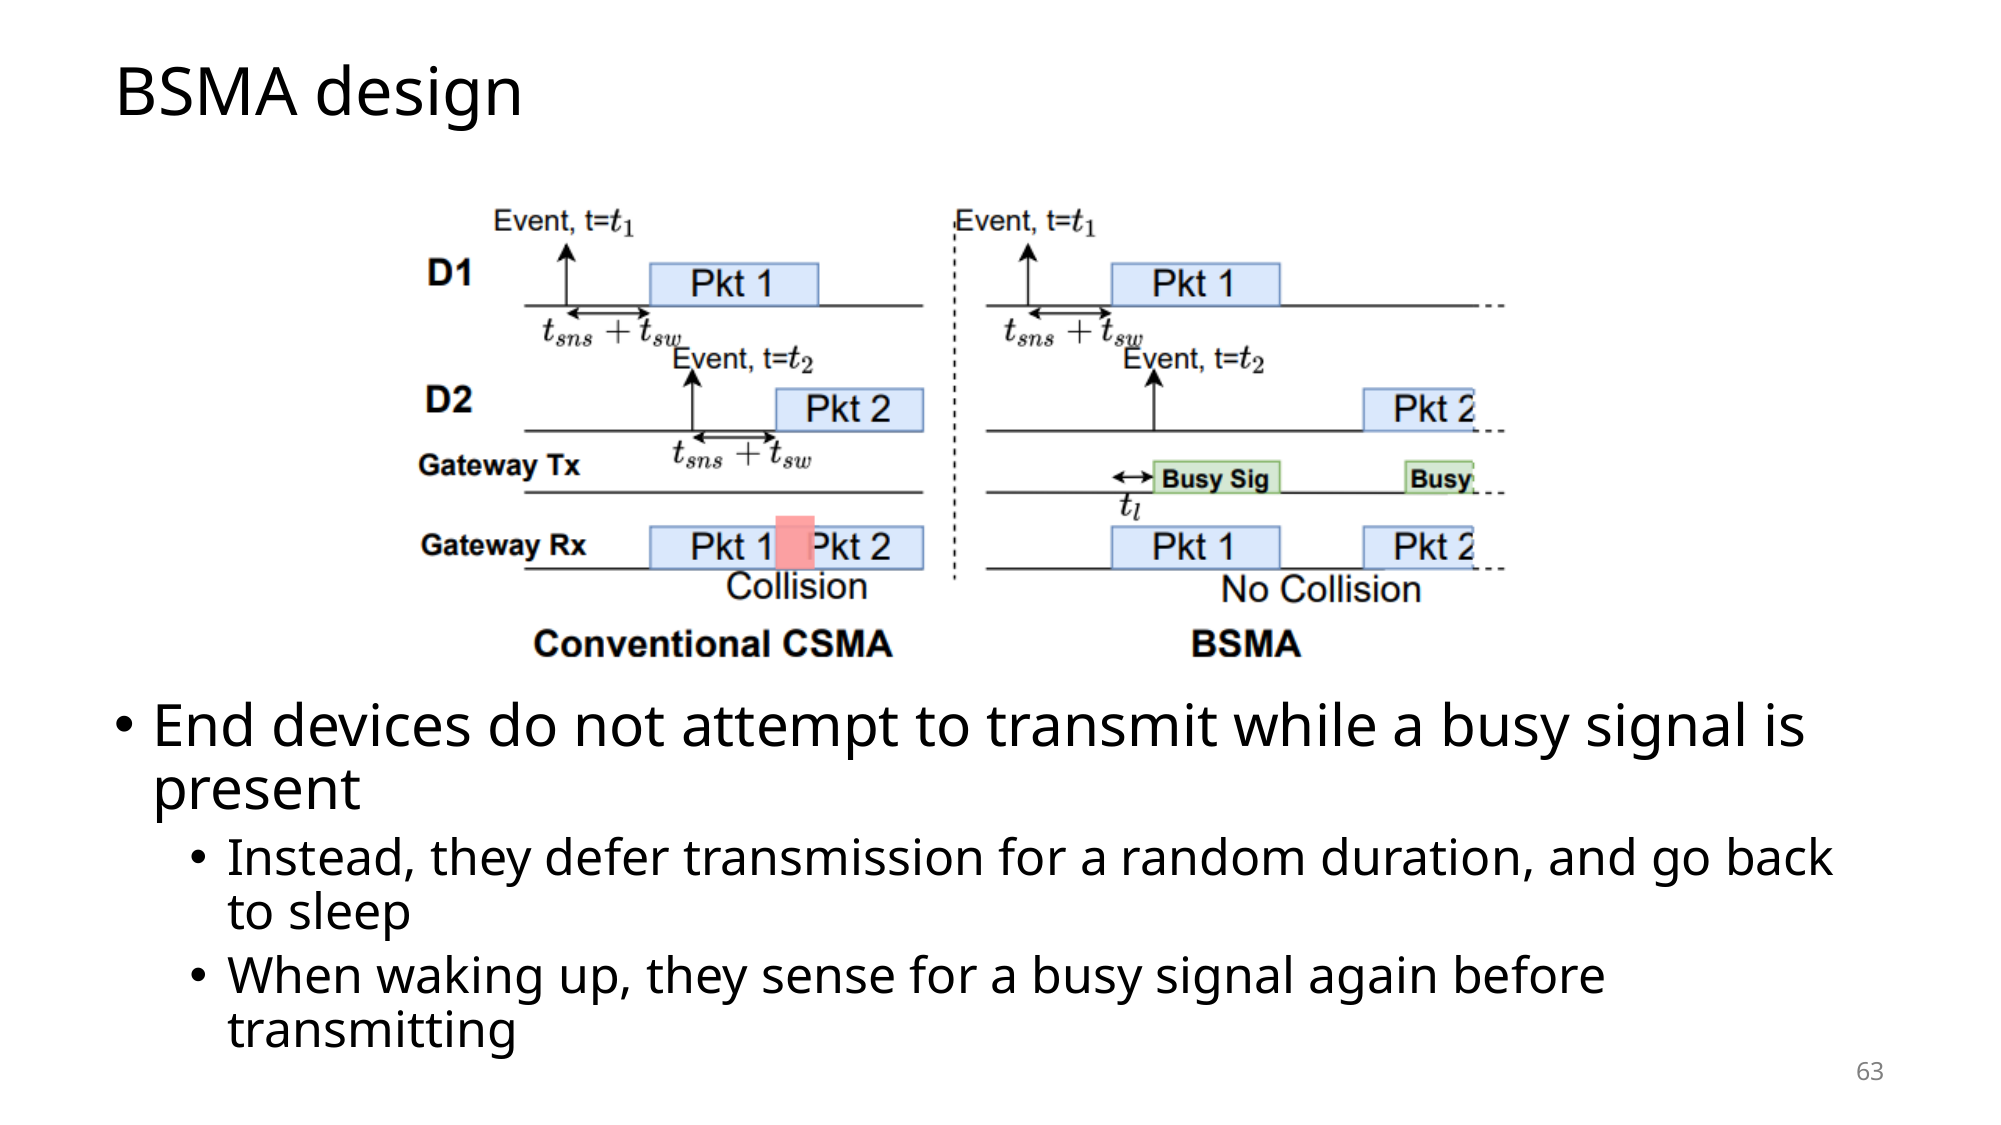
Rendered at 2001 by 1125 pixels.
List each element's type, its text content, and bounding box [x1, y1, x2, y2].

picture [407, 187, 1509, 665]
list End devices do not attempt to transmit while a busy signal is present Instead, they defer transmission for a random duration, and go back to sleep When waking up, they sense for a busy signal again before transmitting [99, 688, 1900, 1013]
title BSMA design [99, 37, 1900, 150]
slide_number 63 [1749, 1042, 1900, 1103]
